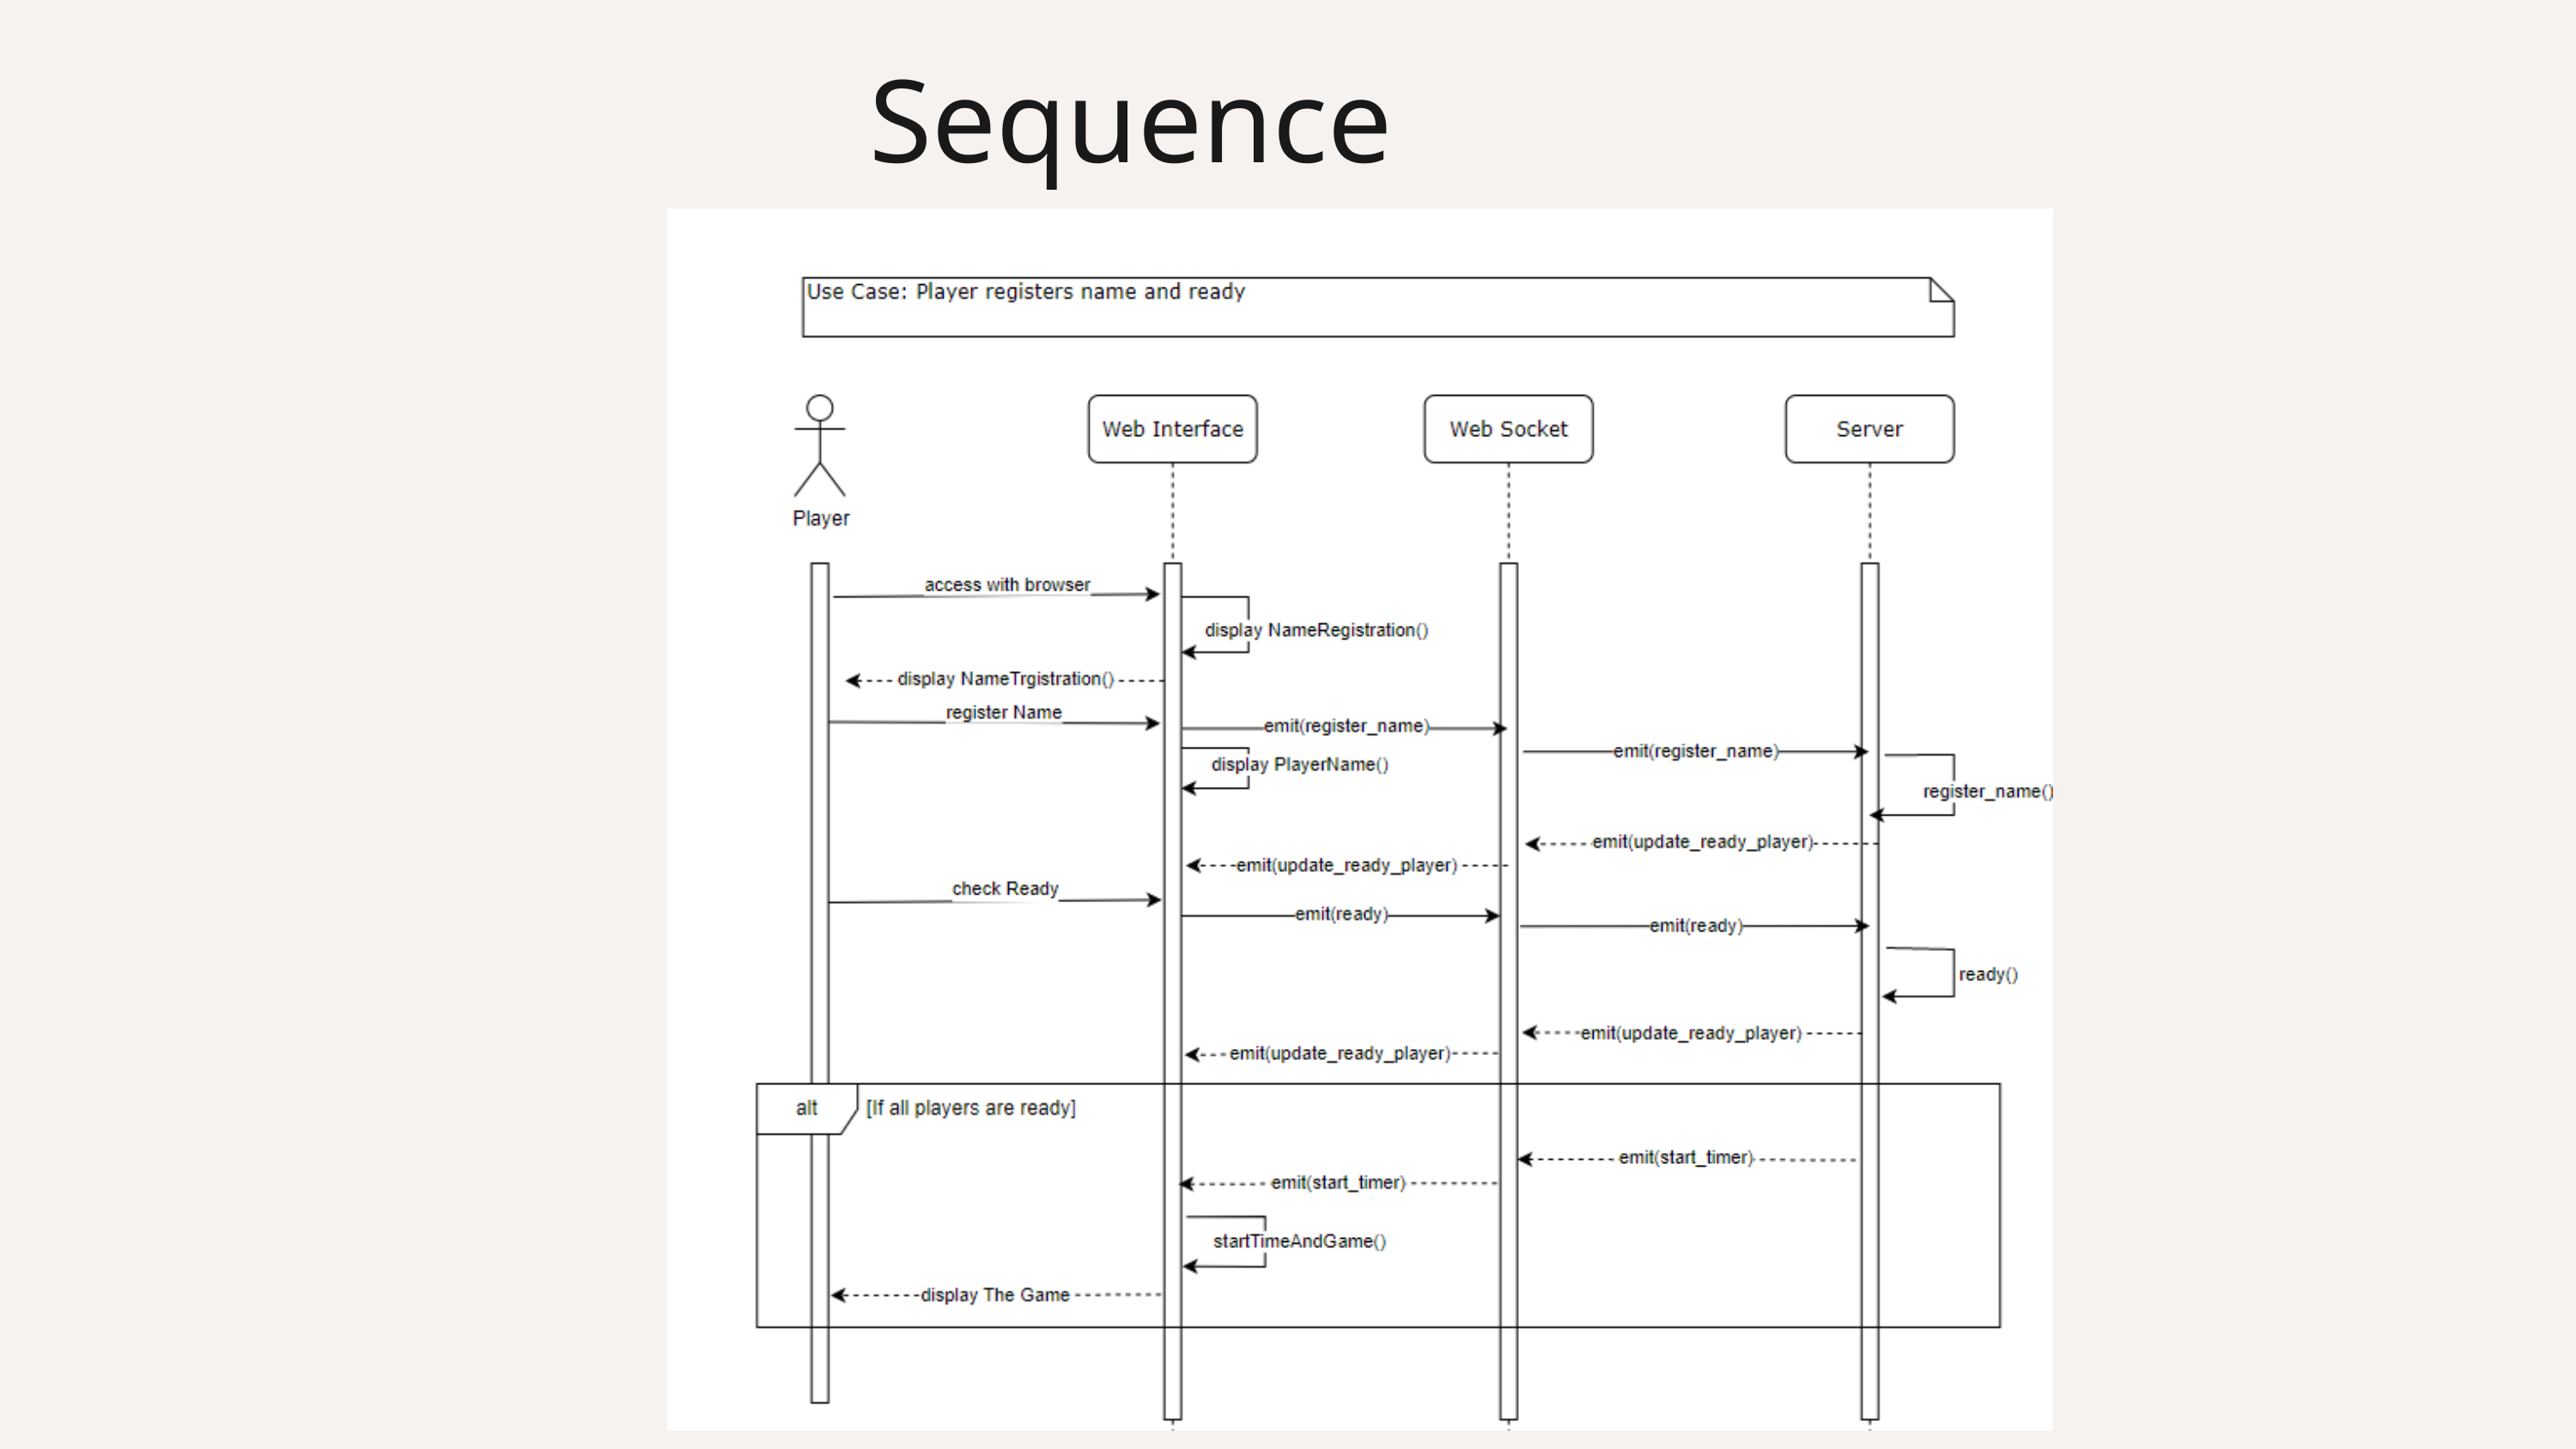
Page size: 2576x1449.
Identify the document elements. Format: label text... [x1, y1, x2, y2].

text_box Sequence Diagram [869, 48, 1851, 207]
picture [667, 209, 2053, 1431]
